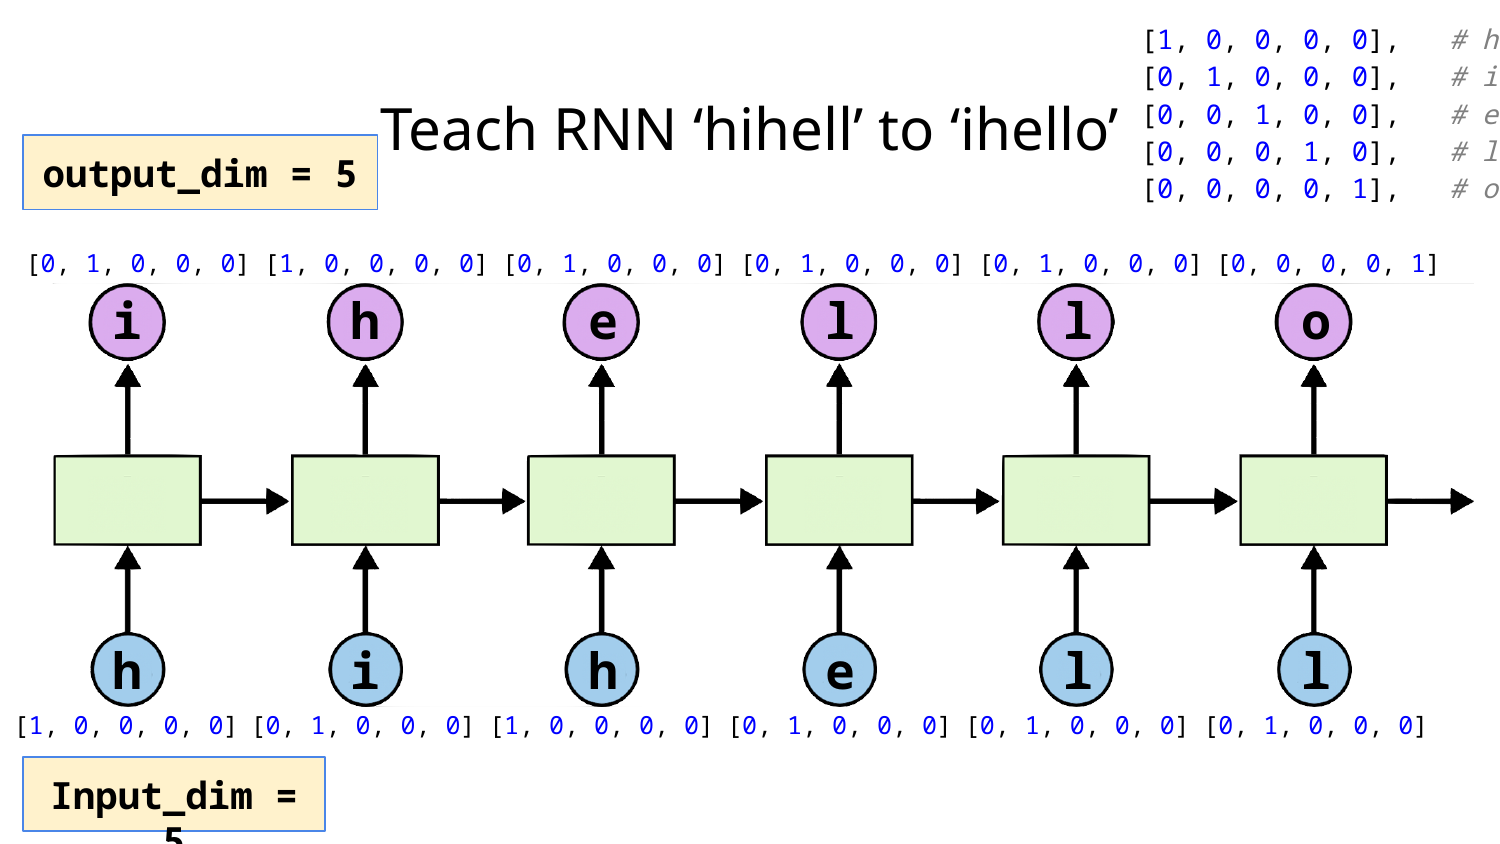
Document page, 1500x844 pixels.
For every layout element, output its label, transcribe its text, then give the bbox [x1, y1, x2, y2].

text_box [0, 209, 1488, 773]
title Teach RNN ‘hihell’ to ‘ihello’ [297, 21, 1203, 208]
text_box [1, 0, 0, 0, 0], # h 0 [0, 1, 0, 0, 0], # i 1 [0, 0, 1, 0, 0], # e 2 [0, 0, 0, 1, 0], # l 3 [0, 0, 0, 0, 1], # o 4 [898, 0, 1500, 238]
text_box output_dim = 5 [23, 135, 378, 208]
text_box Input_dim = 5 [23, 781, 326, 832]
